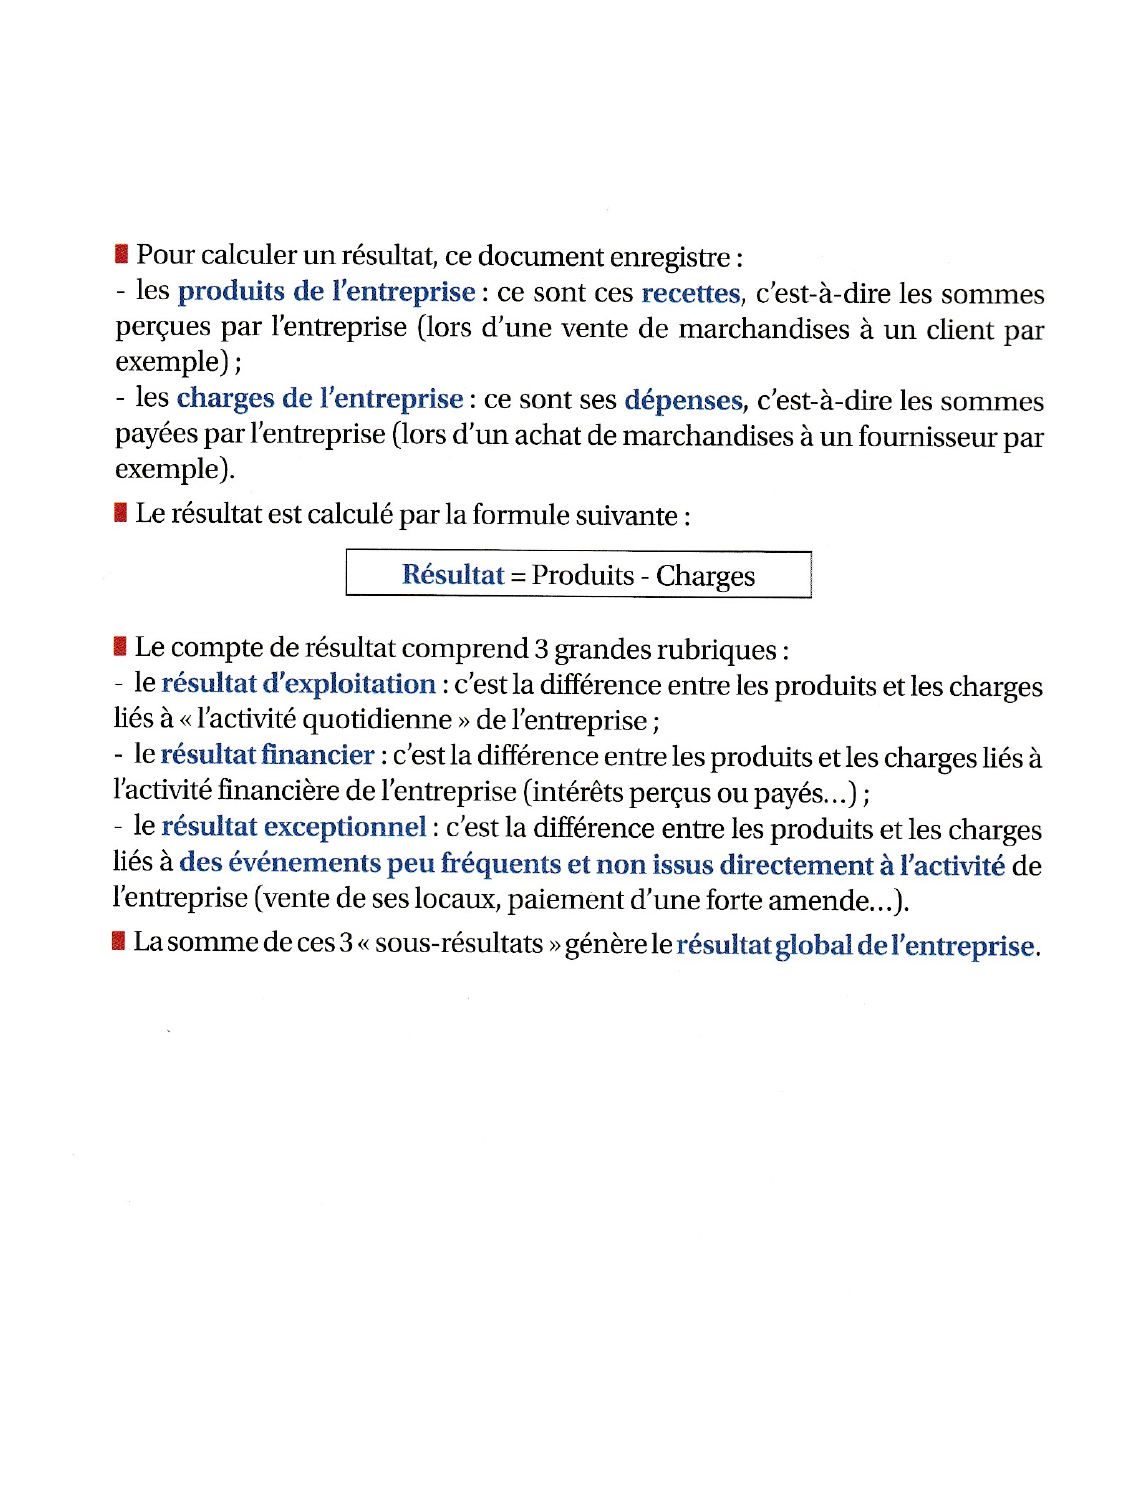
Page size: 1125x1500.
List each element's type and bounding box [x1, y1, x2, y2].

picture [66, 206, 1064, 1306]
